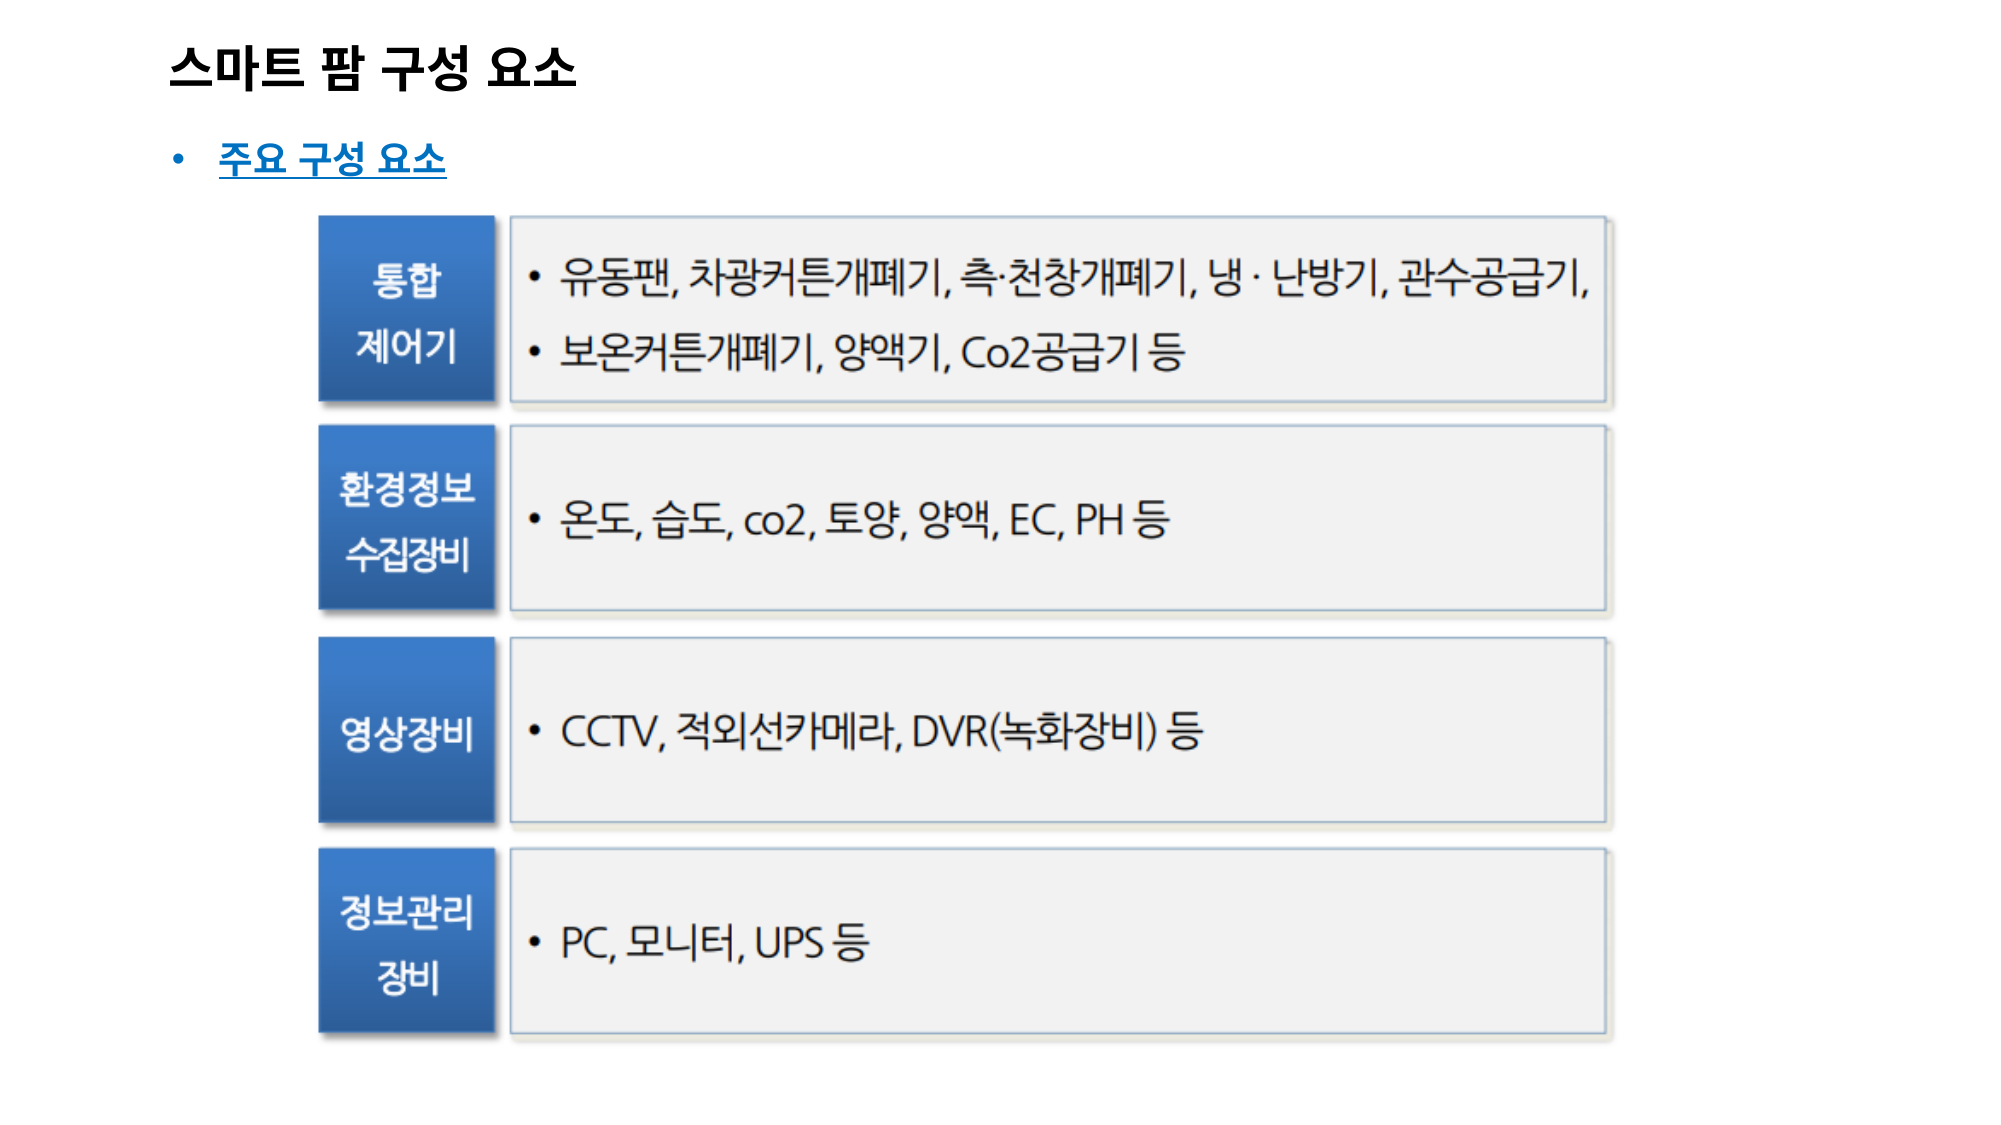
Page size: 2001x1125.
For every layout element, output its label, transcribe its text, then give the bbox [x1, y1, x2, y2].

text_box 주요 구성 요소 [157, 106, 560, 189]
picture [283, 196, 1640, 1062]
text_box 스마트 팜 구성 요소 [153, 30, 594, 106]
